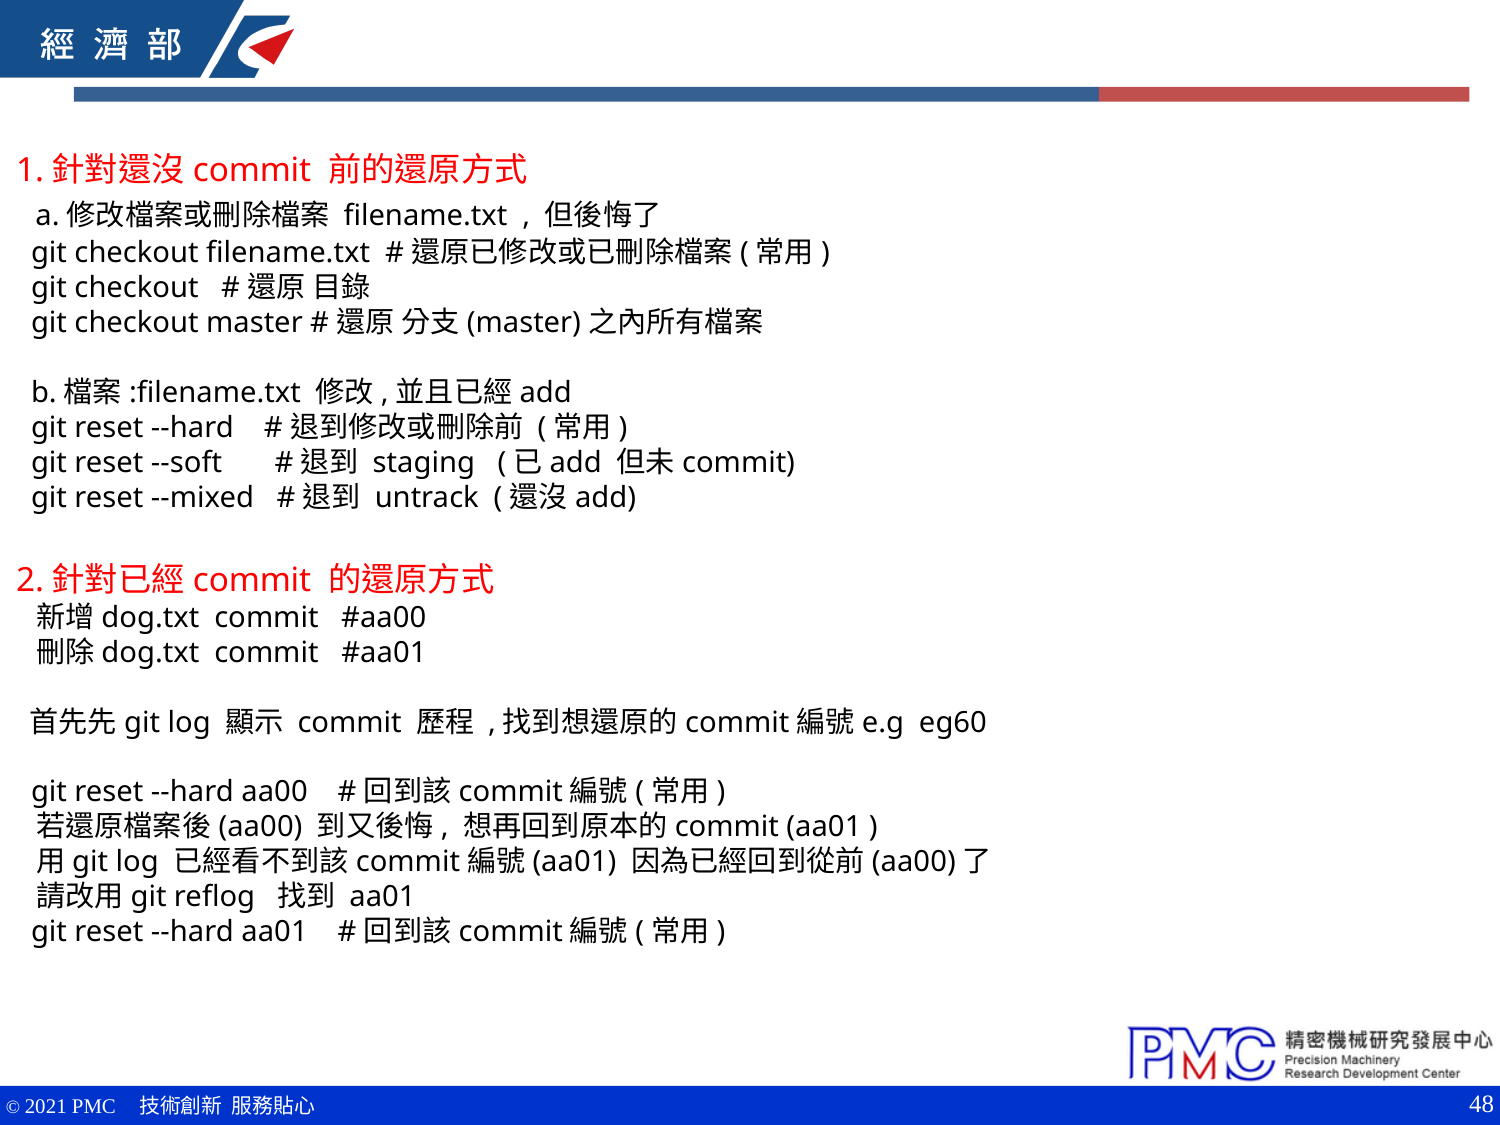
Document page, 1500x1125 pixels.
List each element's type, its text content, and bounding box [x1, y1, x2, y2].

picture [0, 0, 294, 78]
text_box 1.針對還沒commit 前的還原方式 a.修改檔案或刪除檔案 filename.txt , 但後悔了 git checkout filename.txt #還原已修改或已刪除檔案(常用) git checkout #還原 目錄 git checkout master #還原 分支(master)之內所有檔案 b.檔案:filename.txt 修改,並且已經add git reset --hard #退到修改或刪除前 (常用) git reset --soft #退到 staging (已add 但未commit) git reset --mixed #退到 untrack (還沒add) 2.針對已經commit 的還原方式 新增dog.txt commit #aa00 刪除dog.txt commit​ #aa01 首先先git log 顯示 commit 歷程 ,找到想還原的commit編號e.g eg60 git reset --hard aa00 #回到該commit編號(常用) 若還原檔案後(aa00) 到又後悔, 想再回到原本的commit (aa01 ) 用git log 已經看不到該commit編號(aa01) 因為已經回到從前(aa00)了 請改用git reflog 找到 aa01 git reset --hard aa01 #回到該commit編號(常用) [1, 141, 1500, 955]
picture [1126, 1024, 1493, 1083]
slide_number 48 [1439, 1086, 1500, 1124]
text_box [73, 86, 1470, 102]
